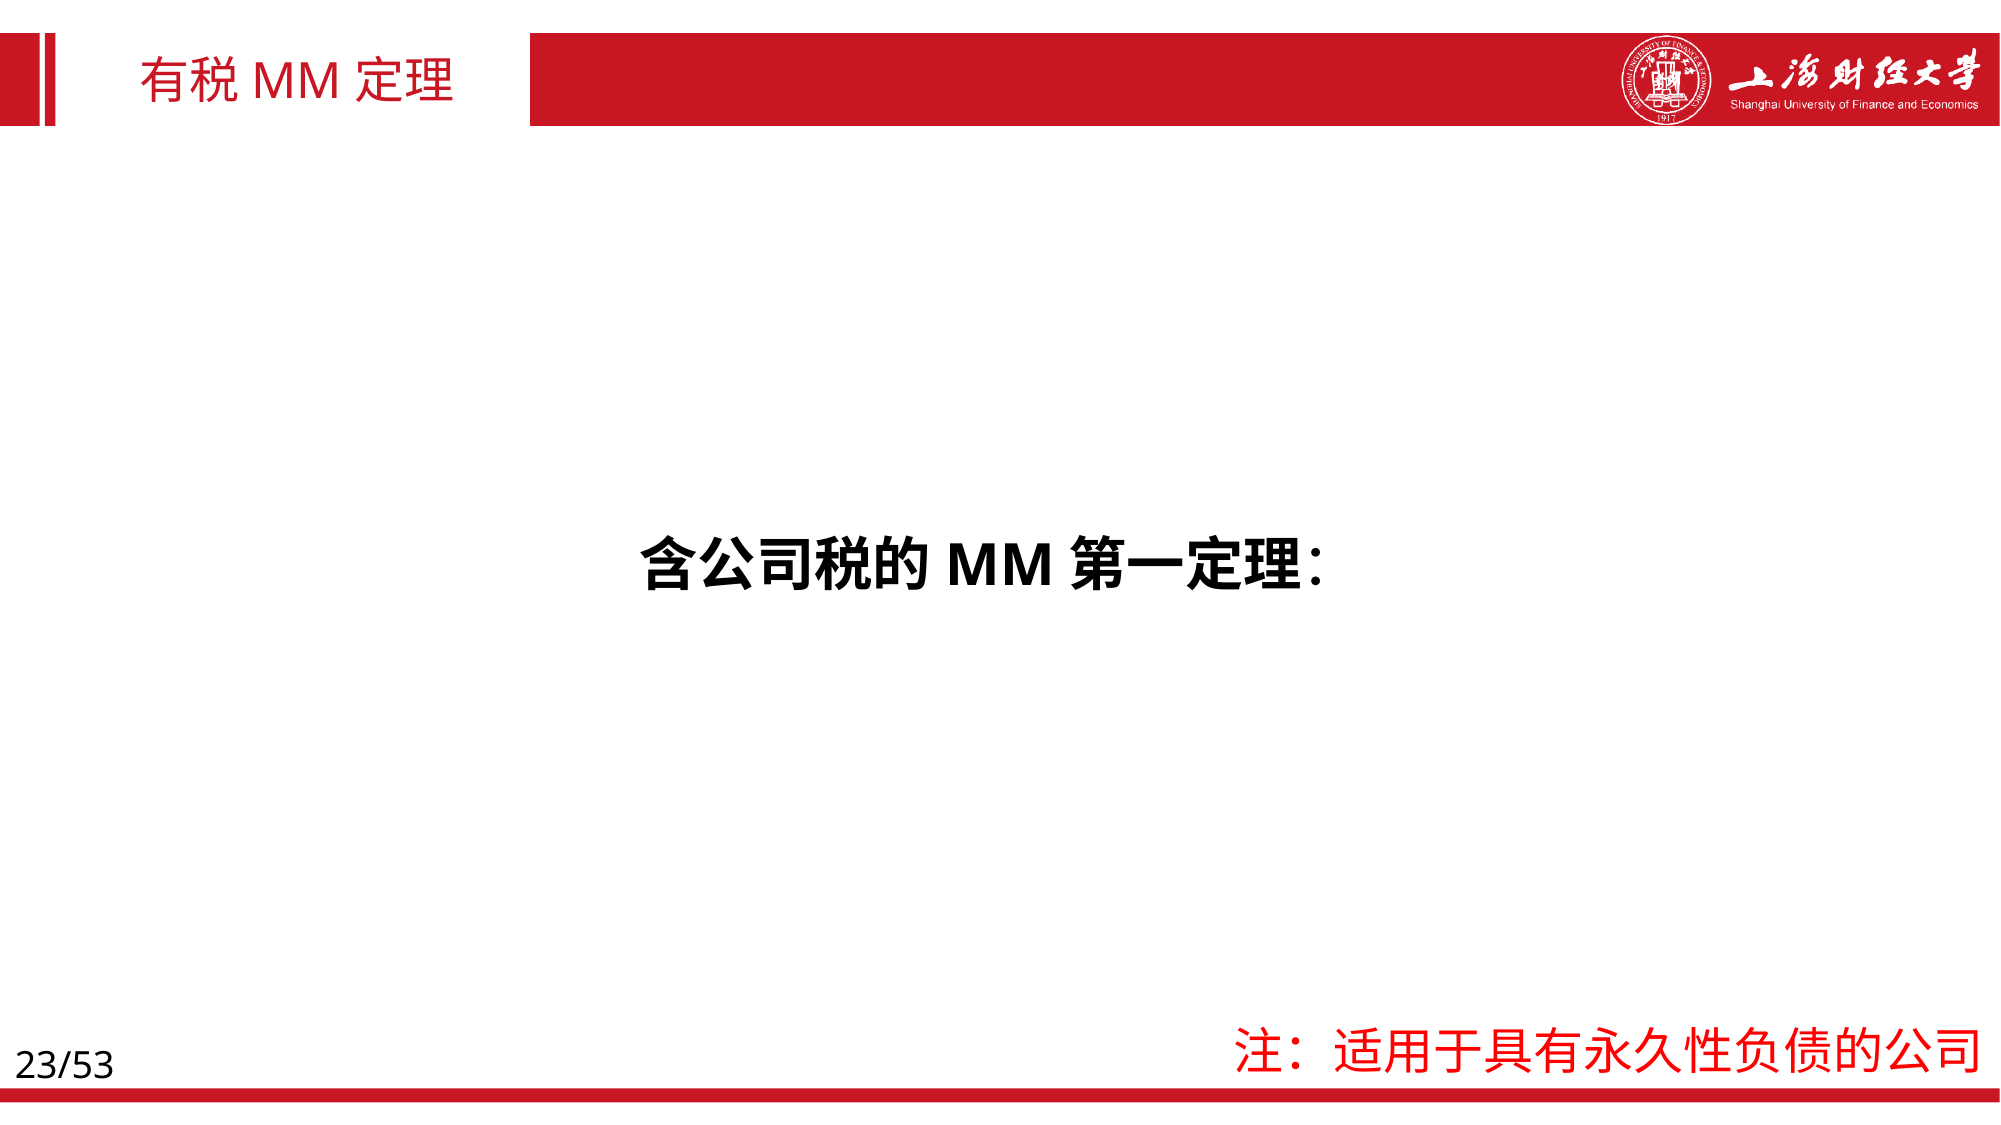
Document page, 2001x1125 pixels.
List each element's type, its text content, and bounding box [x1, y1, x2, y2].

text_box 有税MM定理 [124, 41, 469, 116]
picture [1595, 0, 2000, 172]
text_box 注：适用于具有永久性负债的公司 [1218, 1012, 2000, 1087]
